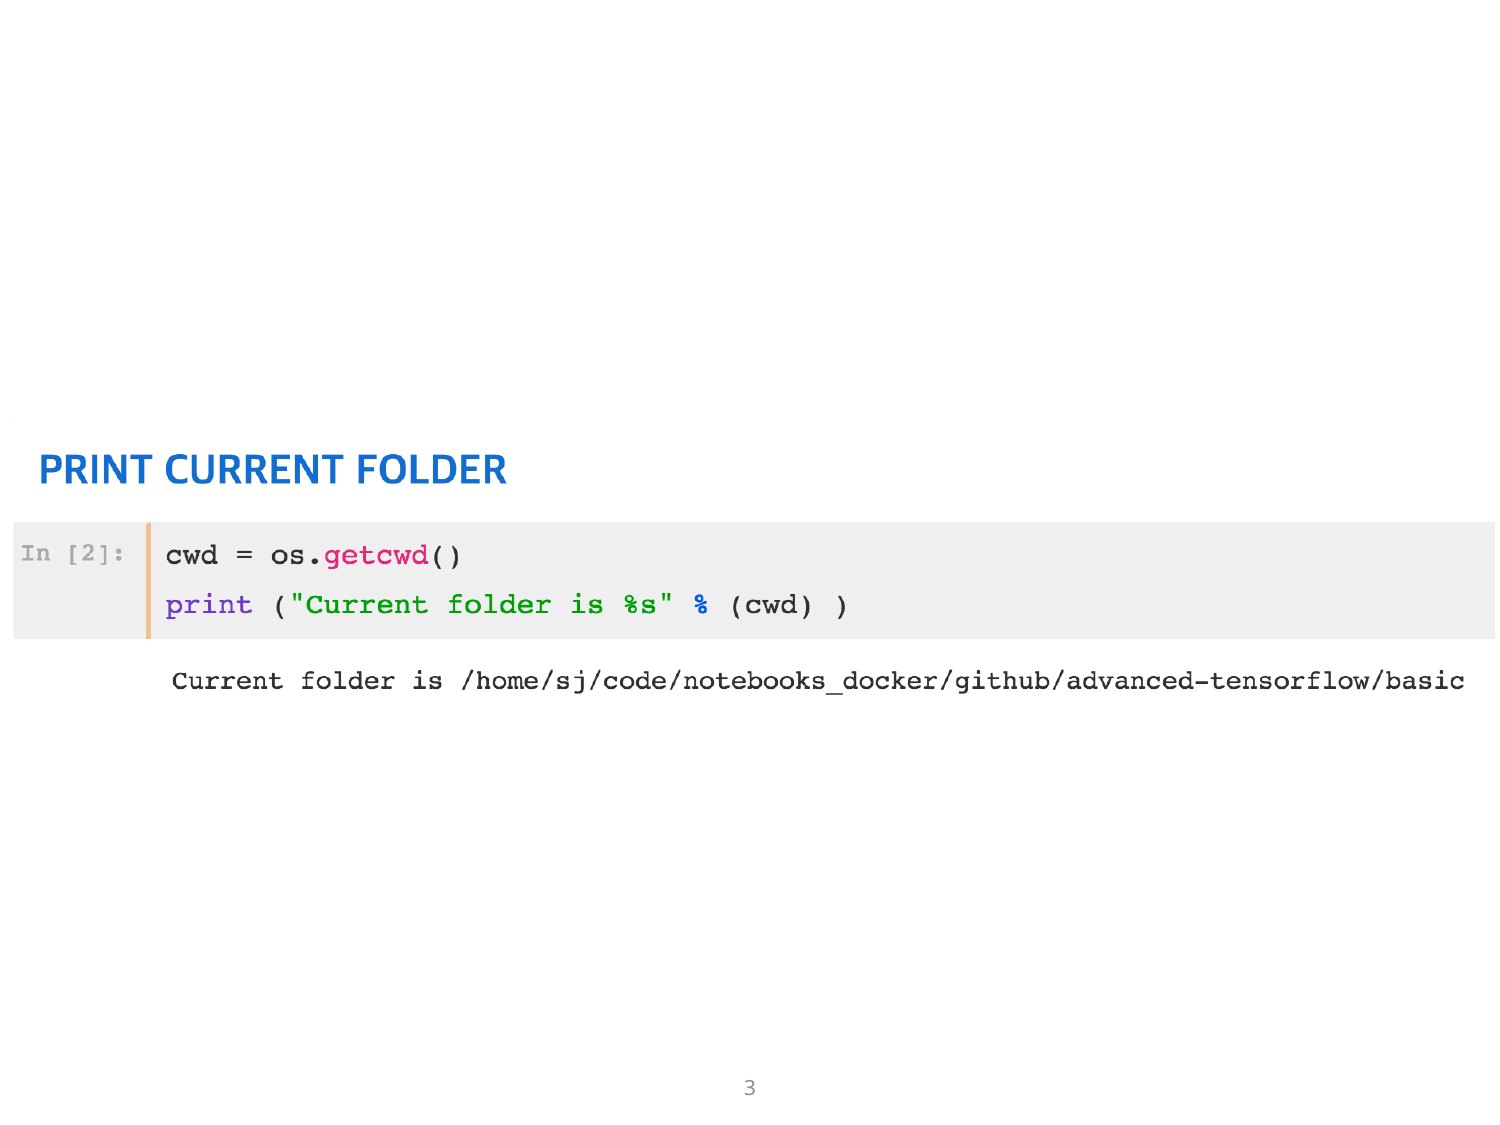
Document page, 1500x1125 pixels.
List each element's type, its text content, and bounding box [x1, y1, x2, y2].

picture [0, 411, 1495, 714]
slide_number 3 [575, 1058, 925, 1119]
